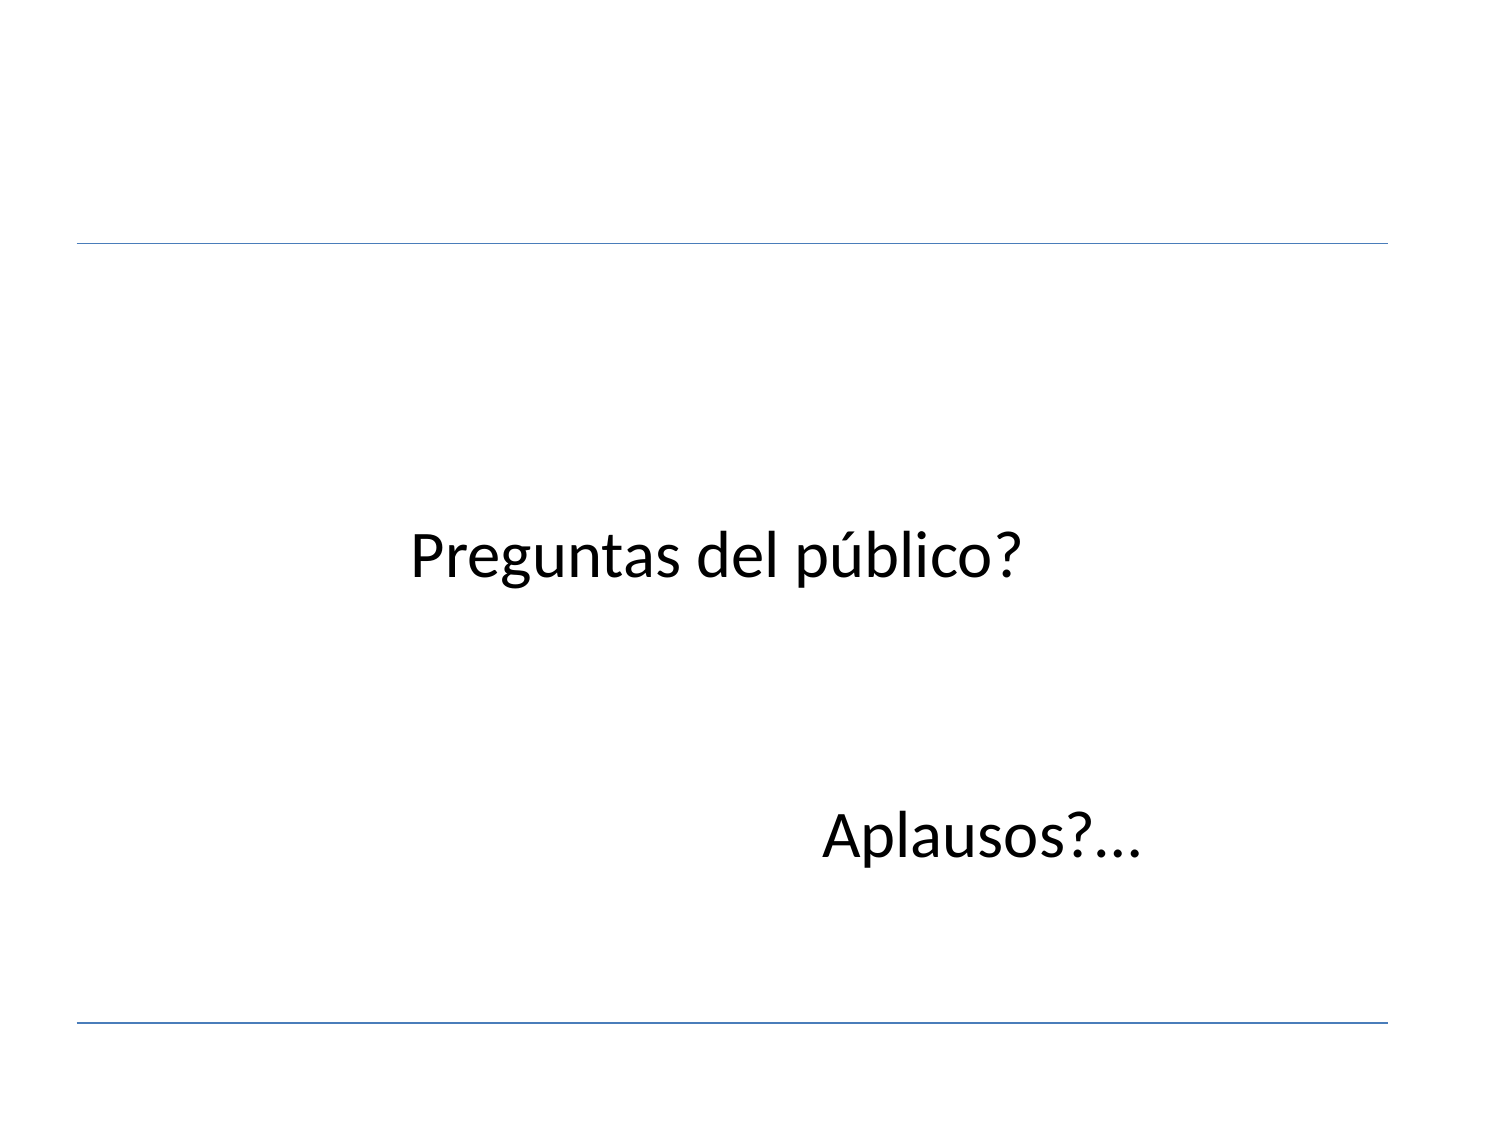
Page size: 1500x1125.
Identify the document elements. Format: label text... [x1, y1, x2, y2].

list Preguntas del público? Aplausos?… [395, 503, 1164, 894]
